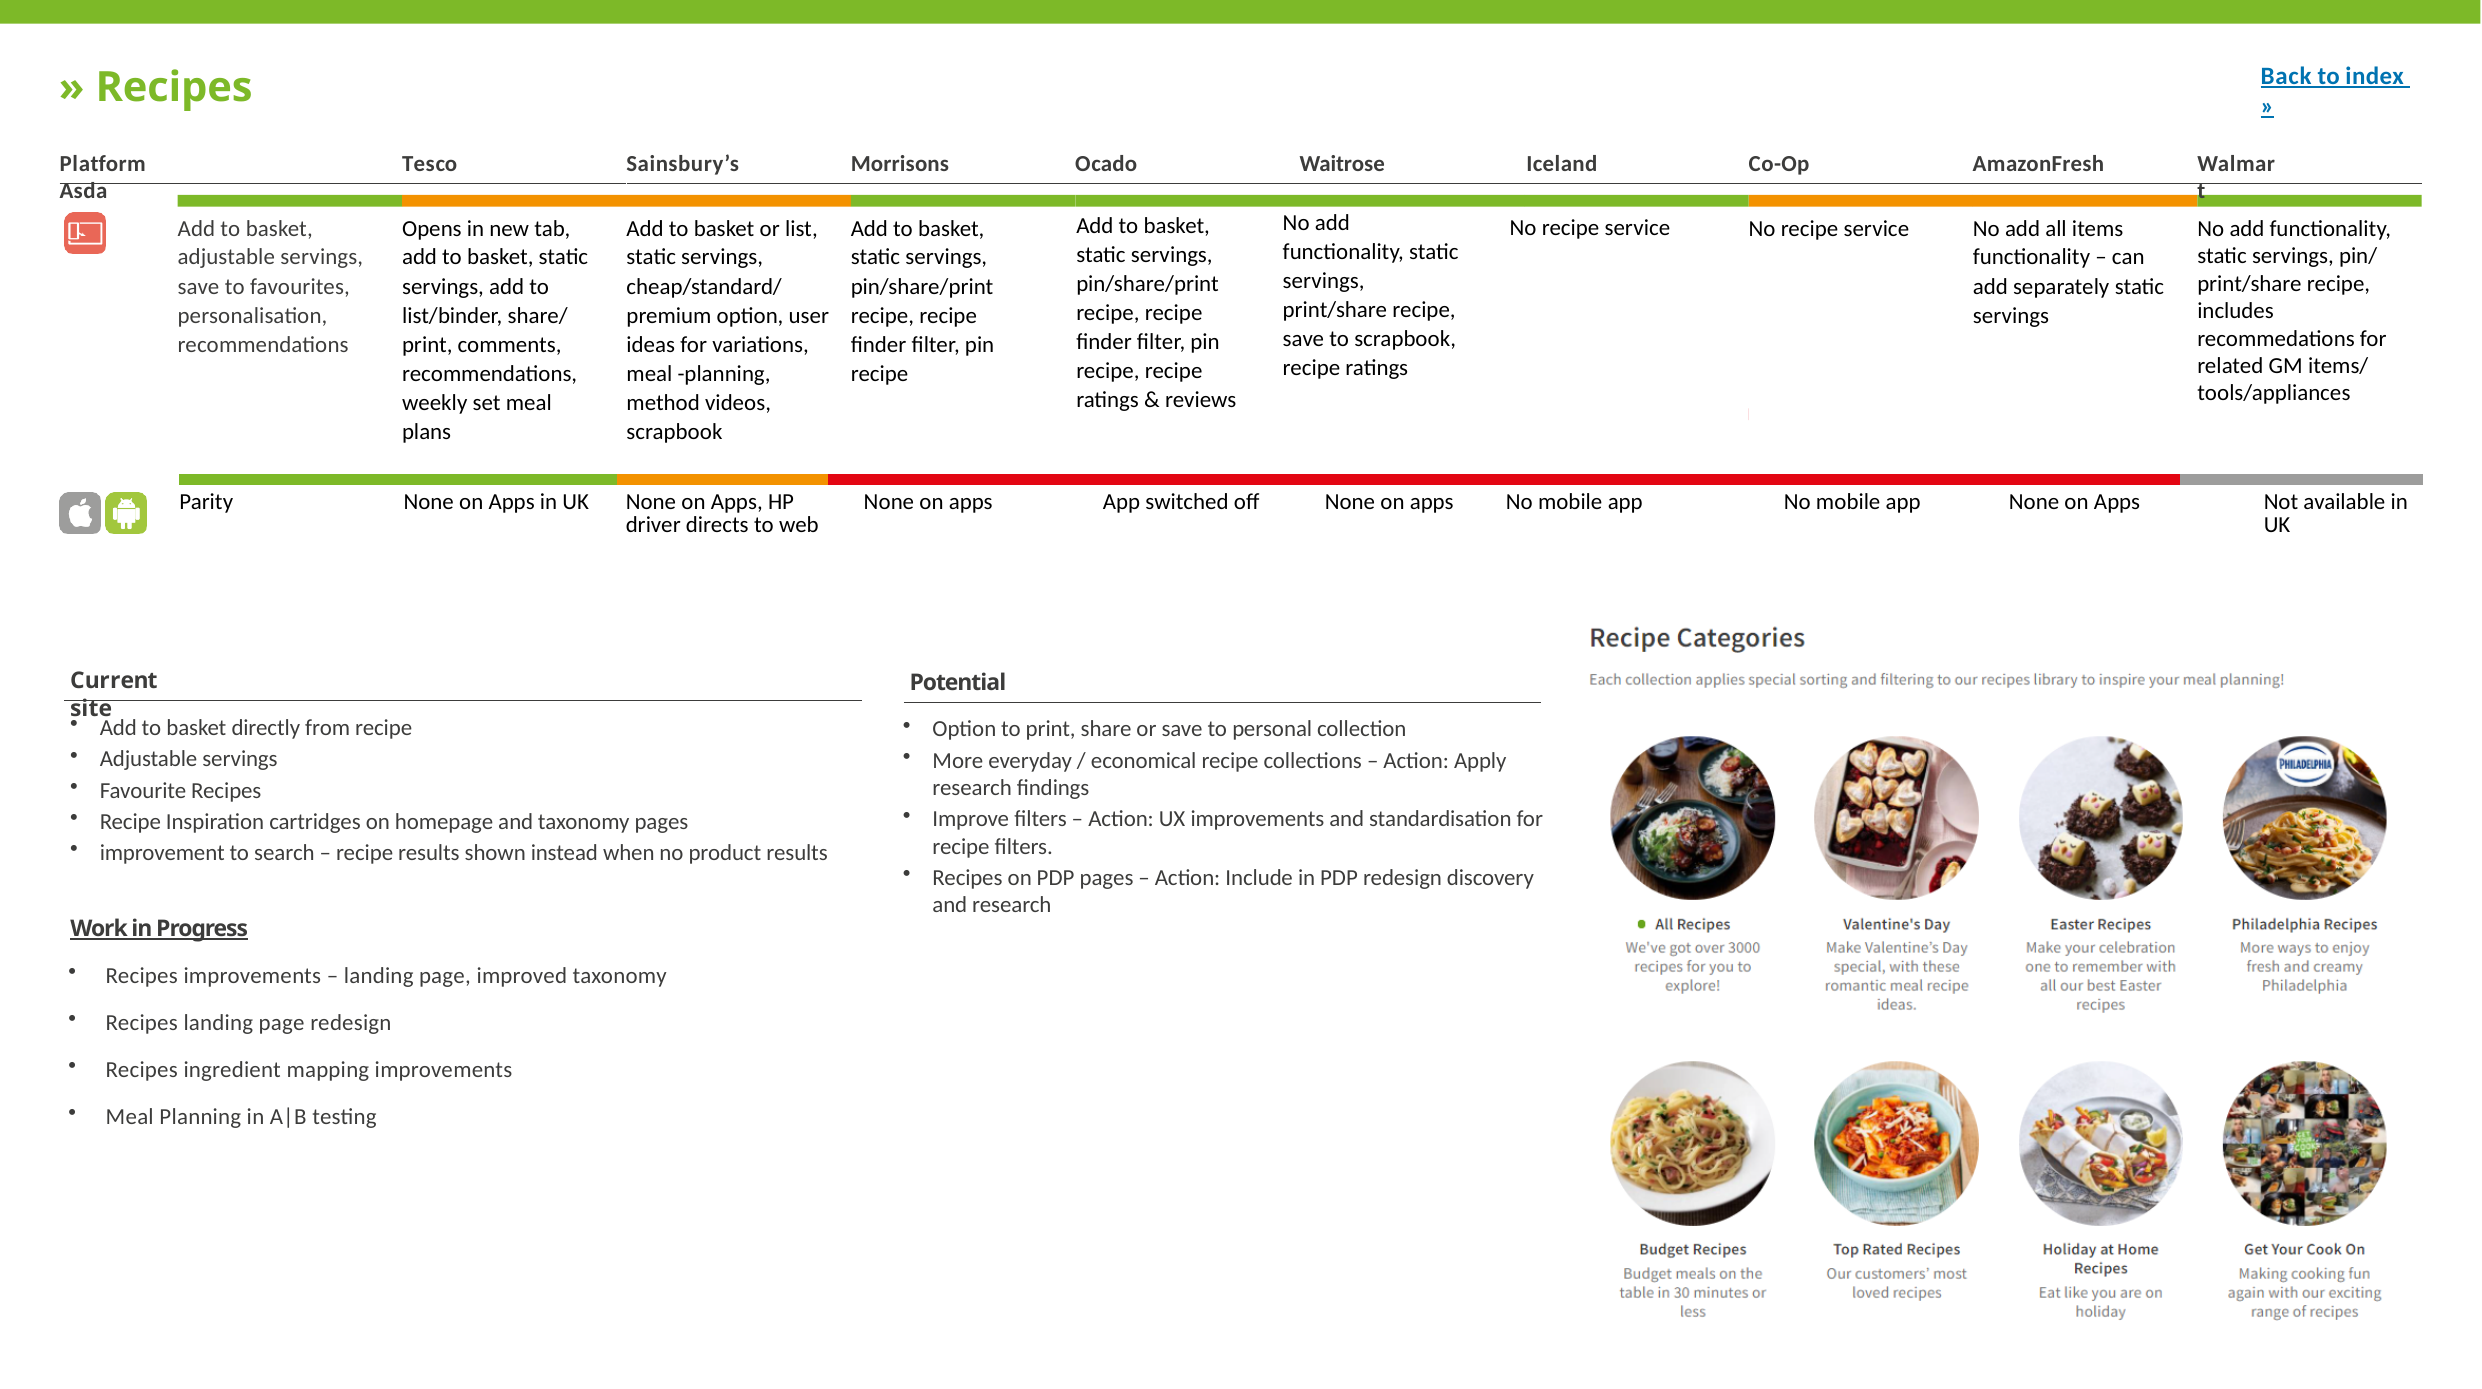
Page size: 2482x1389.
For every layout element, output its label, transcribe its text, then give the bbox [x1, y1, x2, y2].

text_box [177, 194, 2423, 207]
text_box Add to basket or list, static servings, cheap/standard/ premium option, user ideas for variations, meal -planning, method videos, scrapbook [624, 217, 831, 444]
text_box Add to basket, static servings, pin/share/print recipe, recipe finder filter, pin recipe [848, 217, 1074, 386]
table_header None on apps No mobile app [1292, 485, 1742, 547]
table_header None on Apps, HP driver directs to web [617, 485, 828, 547]
text_box No add all items functionality – can add separately static servings [1970, 217, 2179, 328]
text_box Add to basket, adjustable servings, save to favourites, personalisation, recommendations [175, 213, 375, 357]
picture [1583, 615, 2414, 1343]
table_header App switched off [1067, 485, 1292, 547]
text_box Sainsbury’s [624, 146, 744, 176]
text_box Waitrose Iceland [1297, 146, 1702, 182]
text_box Morrisons [848, 146, 952, 176]
text_box No add functionality, static servings, print/share recipe, save to scrapbook, recipe ratings [1280, 217, 1505, 380]
table_header None on Apps in UK [393, 485, 617, 547]
text_box Work in Progress Recipes improvements – landing page, improved taxonomy Recipes landing page redesign Recipes ingredient mapping improvements Meal Planning in A|B testing [68, 911, 870, 1129]
text_box Platform Asda [57, 146, 228, 204]
text_box Back to index » [2258, 57, 2424, 120]
text_box Ocado [1073, 146, 1141, 176]
text_box Add to basket directly from recipe Adjustable servings Favourite Recipes Recipe Inspiration cartridges on homepage and taxonomy pages improvement to search – recipe results shown instead when no product results [62, 708, 864, 897]
table_header No mobile app [1742, 485, 1967, 547]
table_header None on Apps [1967, 485, 2180, 547]
table_cell [228, 186, 295, 194]
text_box Walmart [2195, 146, 2284, 182]
text_box Opens in new tab, add to basket, static servings, add to list/binder, share/ print, comments, recommendations, weekly set meal plans [399, 217, 607, 444]
table_header Not available in UK [2180, 485, 2423, 547]
text_box Co-Op [1746, 146, 1813, 176]
text_box Current site [68, 663, 193, 708]
text_box Option to print, share or save to personal collection More everyday / economical recipe collections – Action: Apply research findings Improve filters – Action: UX improvements and standardisation for recipe filters. Recipes on PDP pages – Action: Include in PDP redesign discovery and research [895, 710, 1559, 918]
text_box No add functionality, static servings, pin/ print/share recipe, includes recommedations for related GM items/ tools/appliances [2195, 217, 2412, 406]
text_box No recipe service [1507, 217, 1732, 241]
text_box AmazonFresh [1970, 146, 2109, 176]
table_header [61, 480, 179, 547]
text_box Potential [907, 665, 1091, 696]
table_header Parity [179, 485, 393, 547]
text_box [59, 491, 148, 534]
picture [63, 212, 106, 255]
text_box No recipe service [1746, 217, 1971, 241]
text_box Tesco [399, 146, 460, 176]
text_box Add to basket, static servings, pin/share/print recipe, recipe finder filter, pin recipe, recipe ratings & reviews [1074, 217, 1299, 412]
title » Recipes [56, 57, 295, 292]
table_header None on apps [828, 485, 1067, 547]
